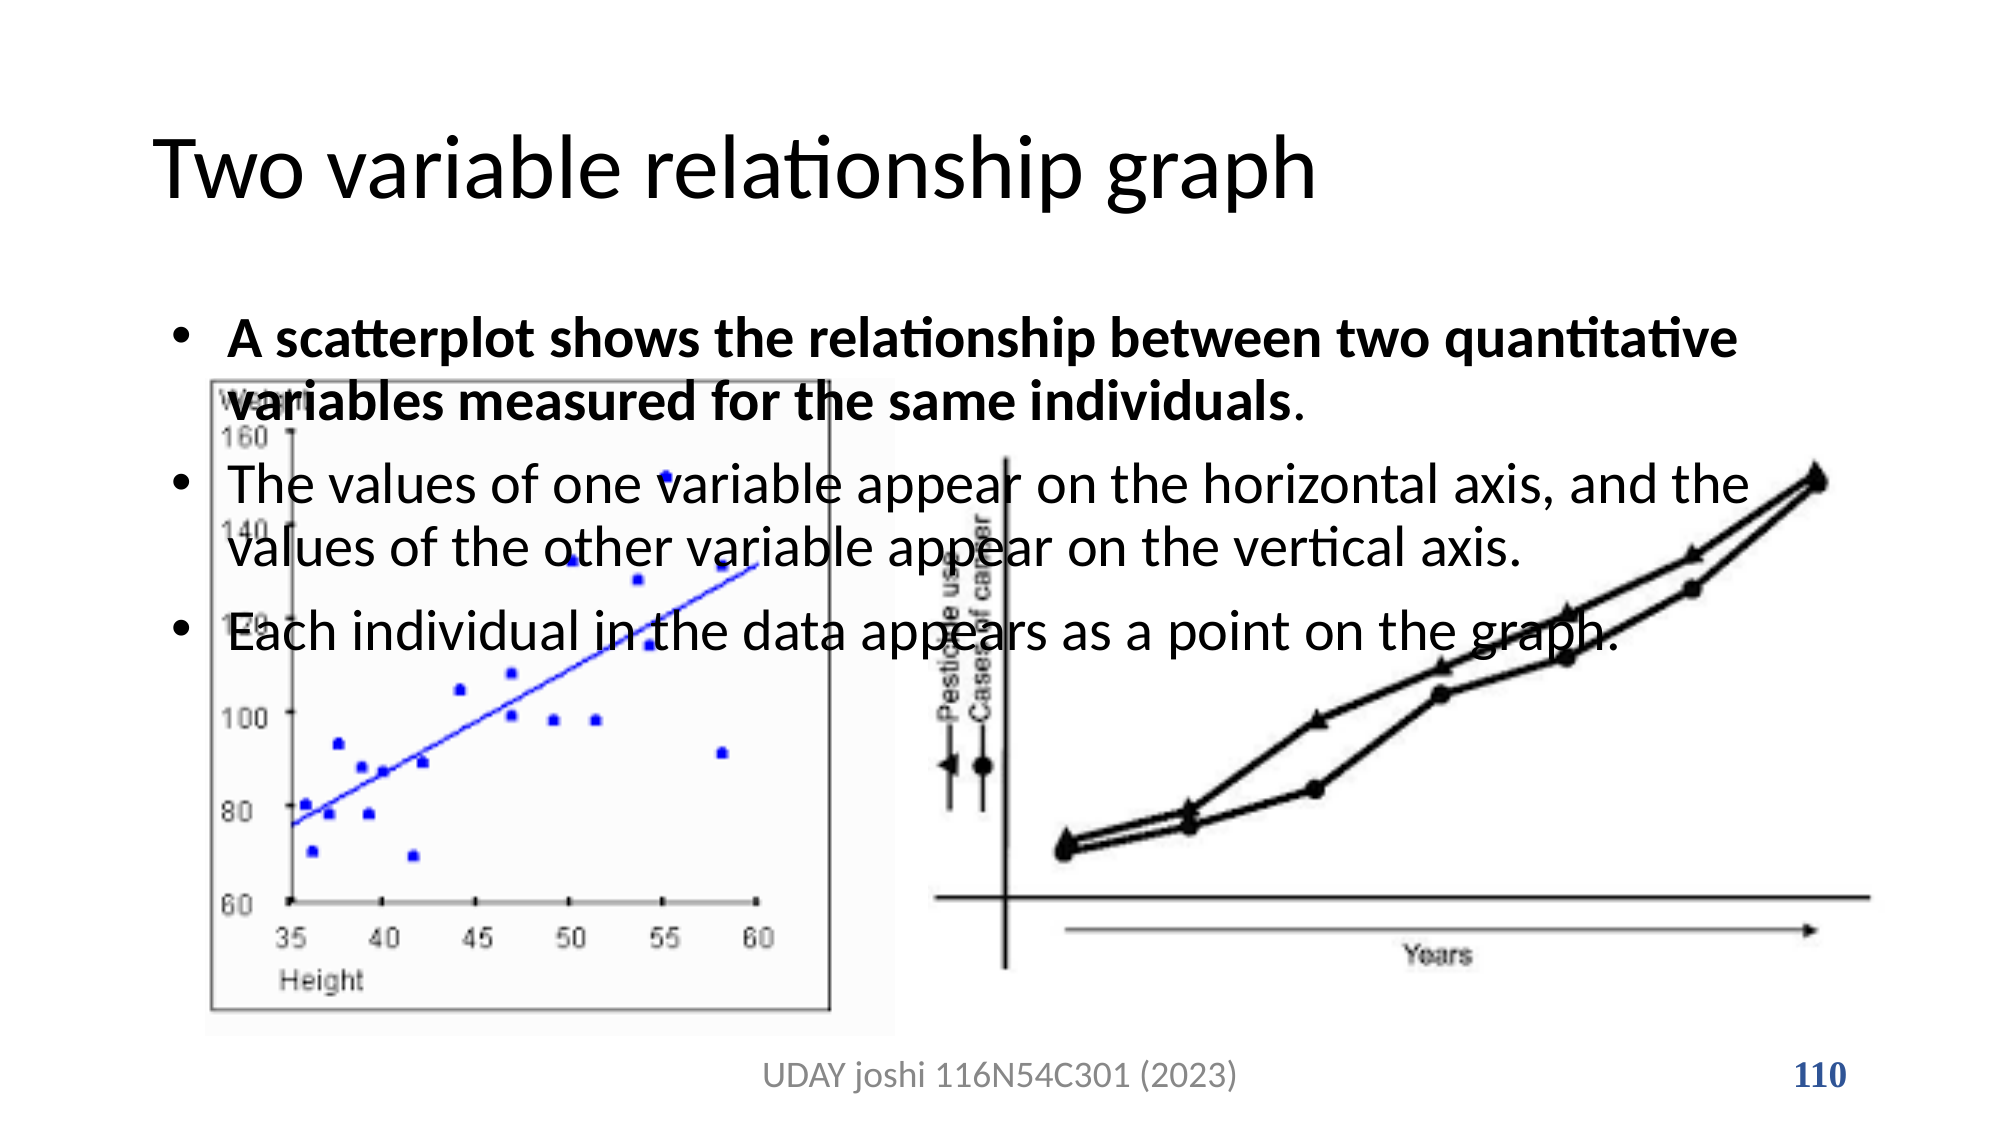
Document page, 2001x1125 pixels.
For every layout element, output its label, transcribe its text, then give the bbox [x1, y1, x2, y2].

footer UDAY joshi 116N54C301 (2023) [662, 1042, 1338, 1103]
list A scatterplot shows the relationship between two quantitative variables measured for the same individuals. The values of one variable appear on the horizontal axis, and the values of the other variable appear on the vertical axis. Each individual in the data appears as a point on the graph. [137, 299, 1863, 1014]
title Two variable relationship graph [137, 59, 1863, 278]
slide_number 110 [1412, 1042, 1863, 1103]
picture [928, 444, 1897, 980]
picture [205, 378, 896, 1036]
